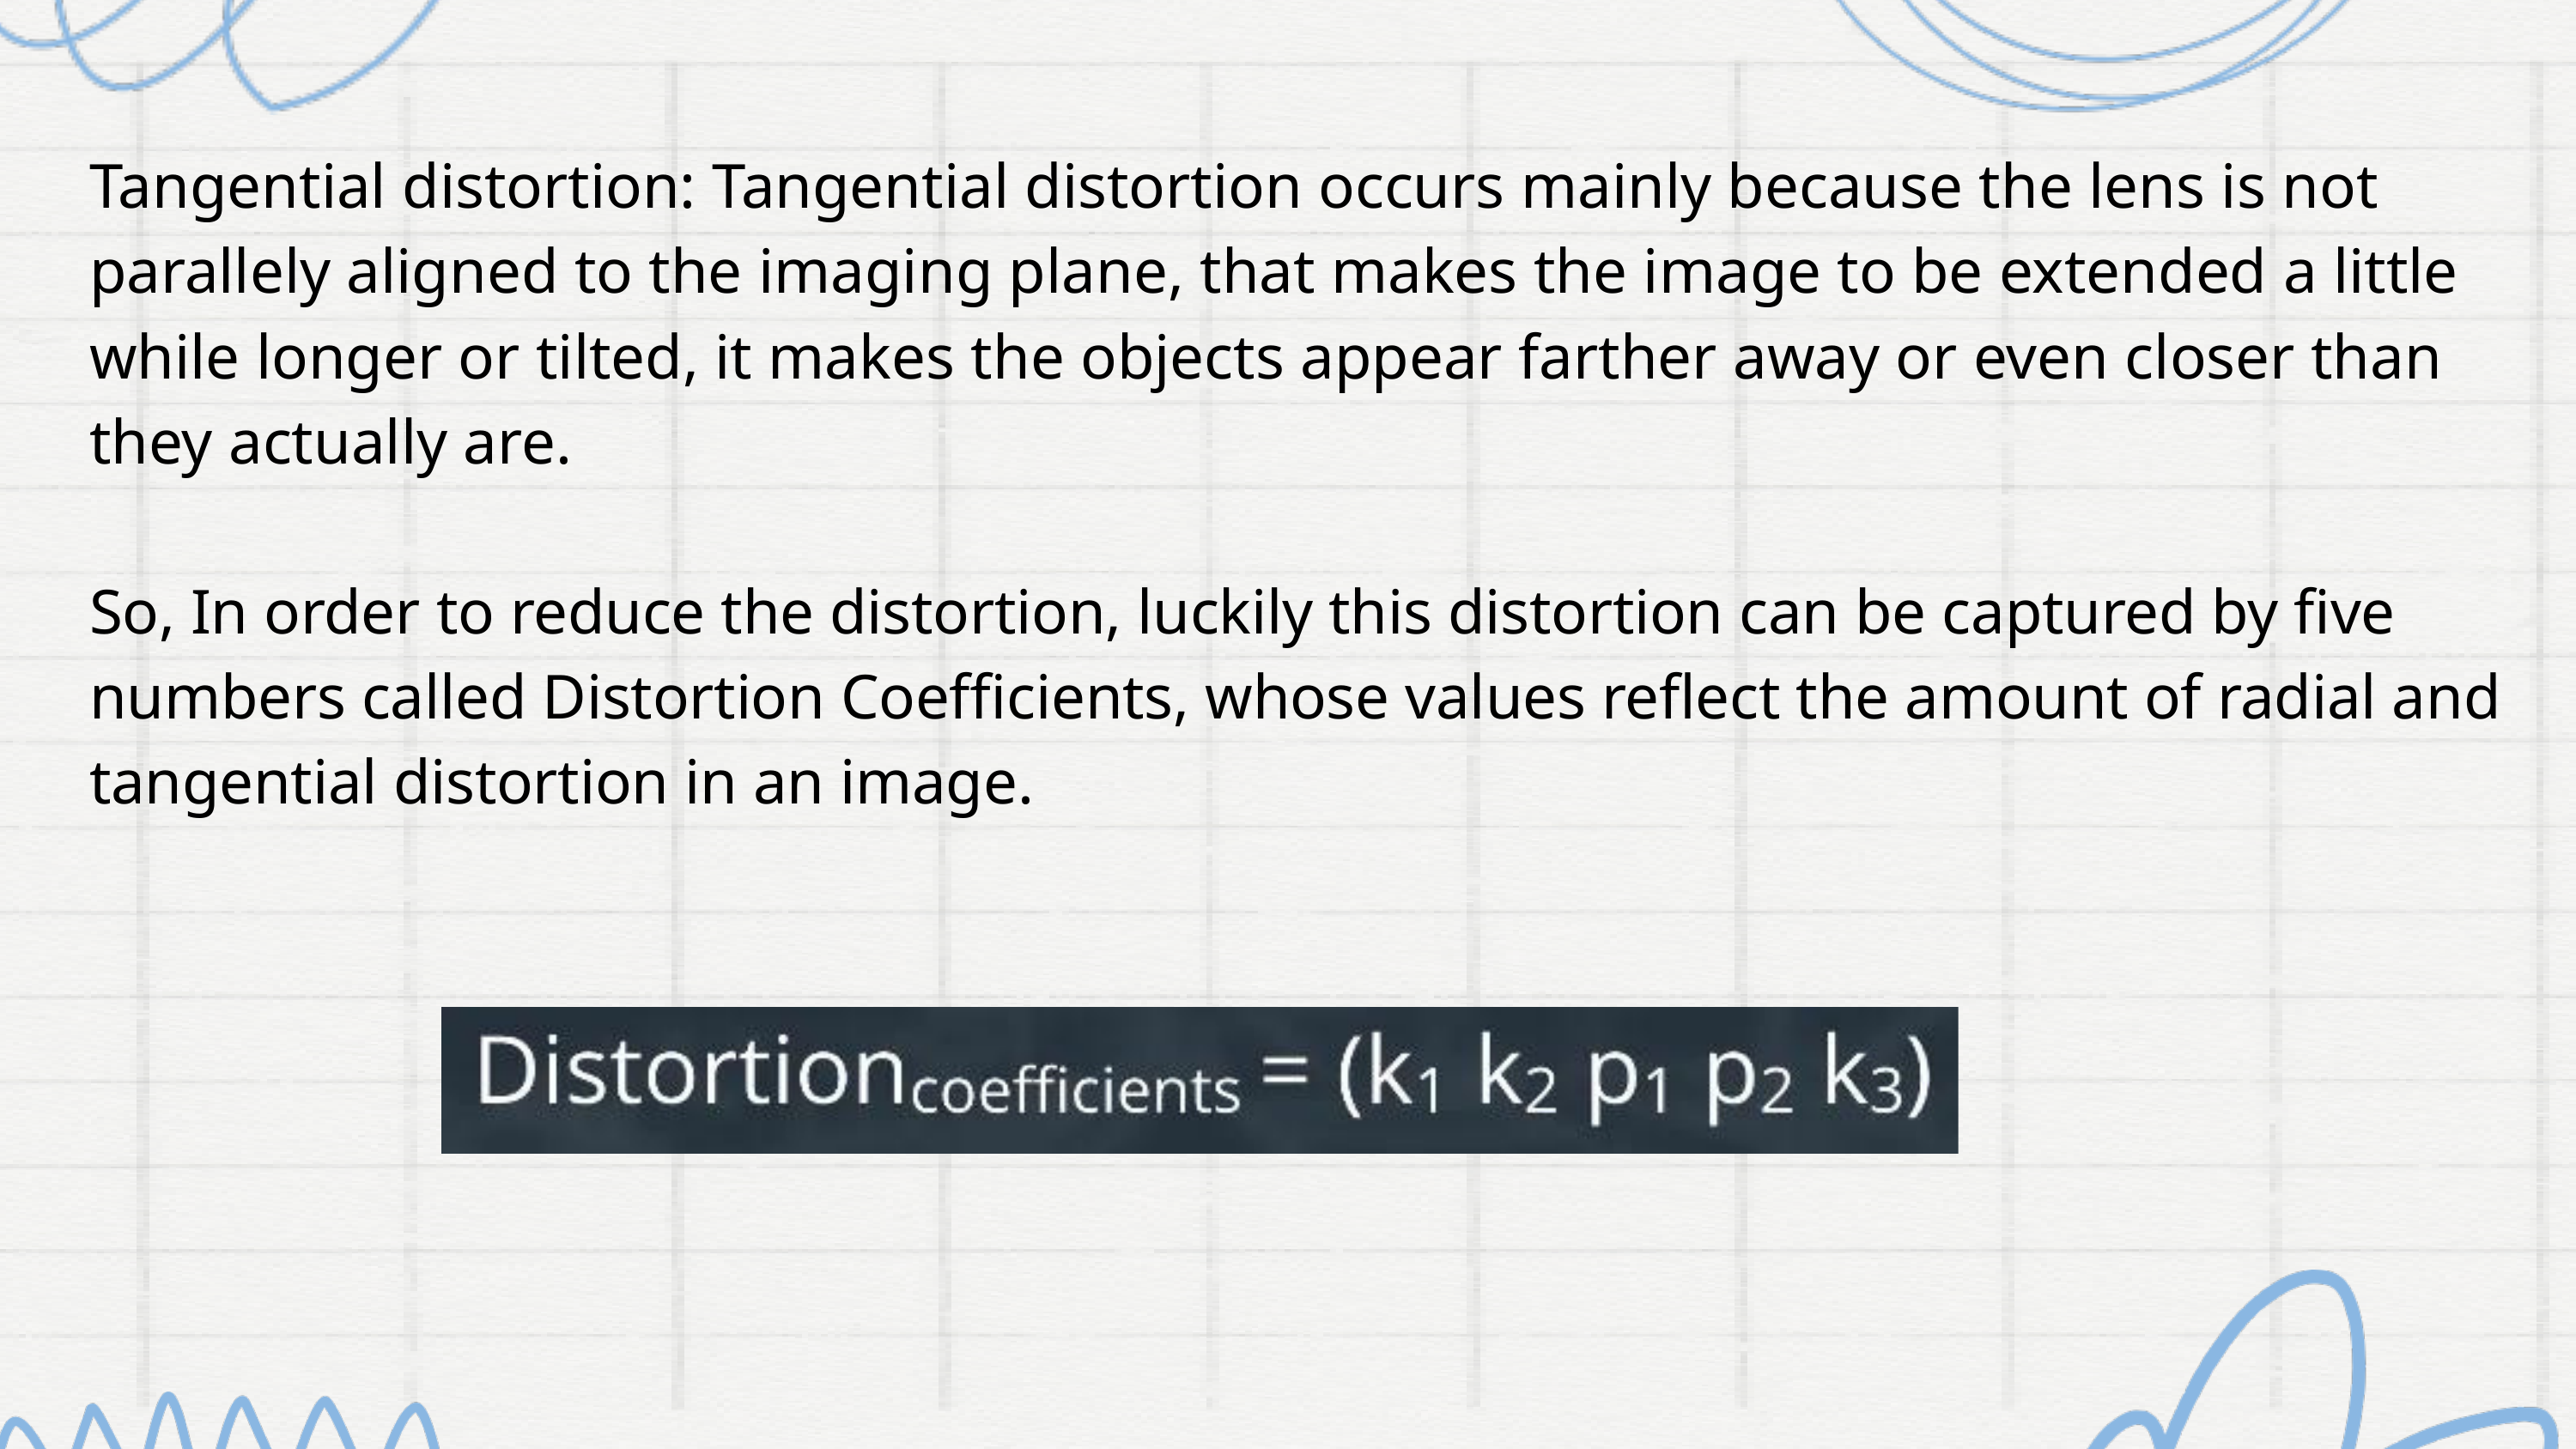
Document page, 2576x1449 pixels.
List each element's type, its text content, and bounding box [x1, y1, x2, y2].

text_box [0, 0, 597, 115]
text_box Tangential distortion: Tangential distortion occurs mainly because the lens is not parallely aligned to the imaging plane, that makes the image to be extended a little while longer or tilted, it makes the objects appear farther away or even closer than they actually are. So, In order to reduce the distortion, luckily this distortion can be captured by five numbers called Distortion Coefficients, whose values reflect the amount of radial and tangential distortion in an image. [89, 135, 2576, 987]
text_box [0, 0, 2576, 1449]
text_box [441, 1007, 1959, 1154]
text_box [2041, 1270, 2576, 1449]
text_box [0, 1391, 441, 1449]
text_box [1803, 0, 2409, 116]
